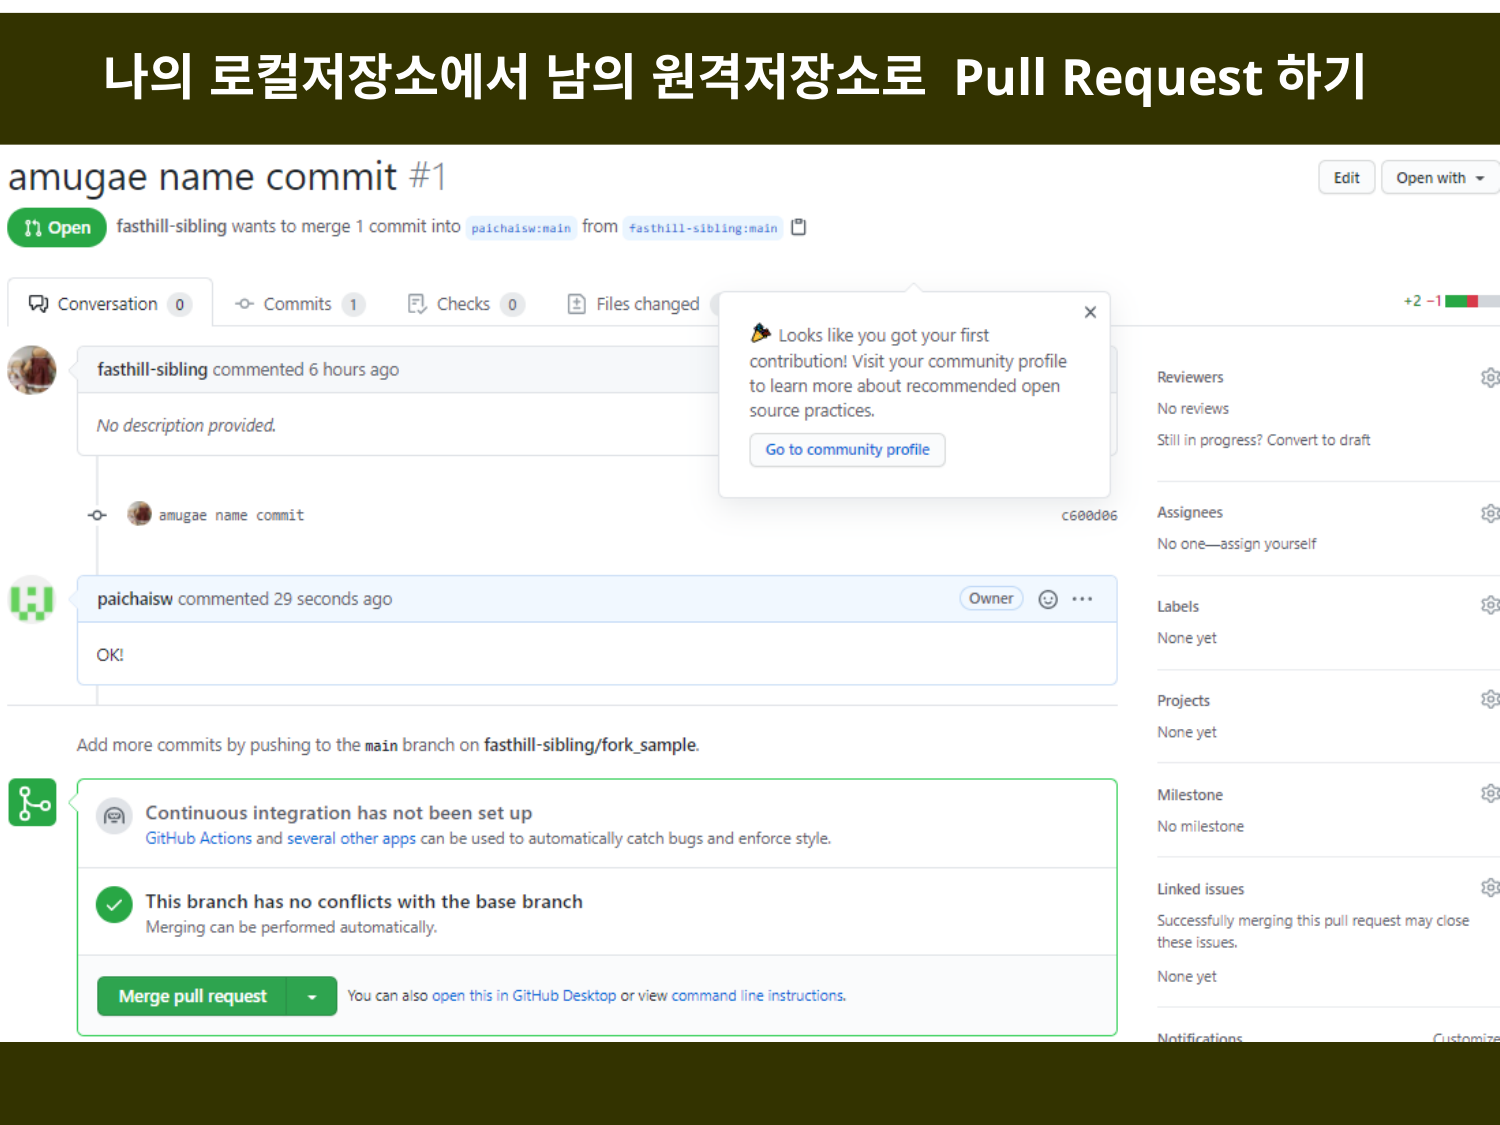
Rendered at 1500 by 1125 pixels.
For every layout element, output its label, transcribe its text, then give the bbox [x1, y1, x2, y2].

title 나의 로컬저장소에서 남의 원격저장소로 Pull Request하기 [88, 31, 1441, 126]
picture [0, 156, 1500, 1042]
